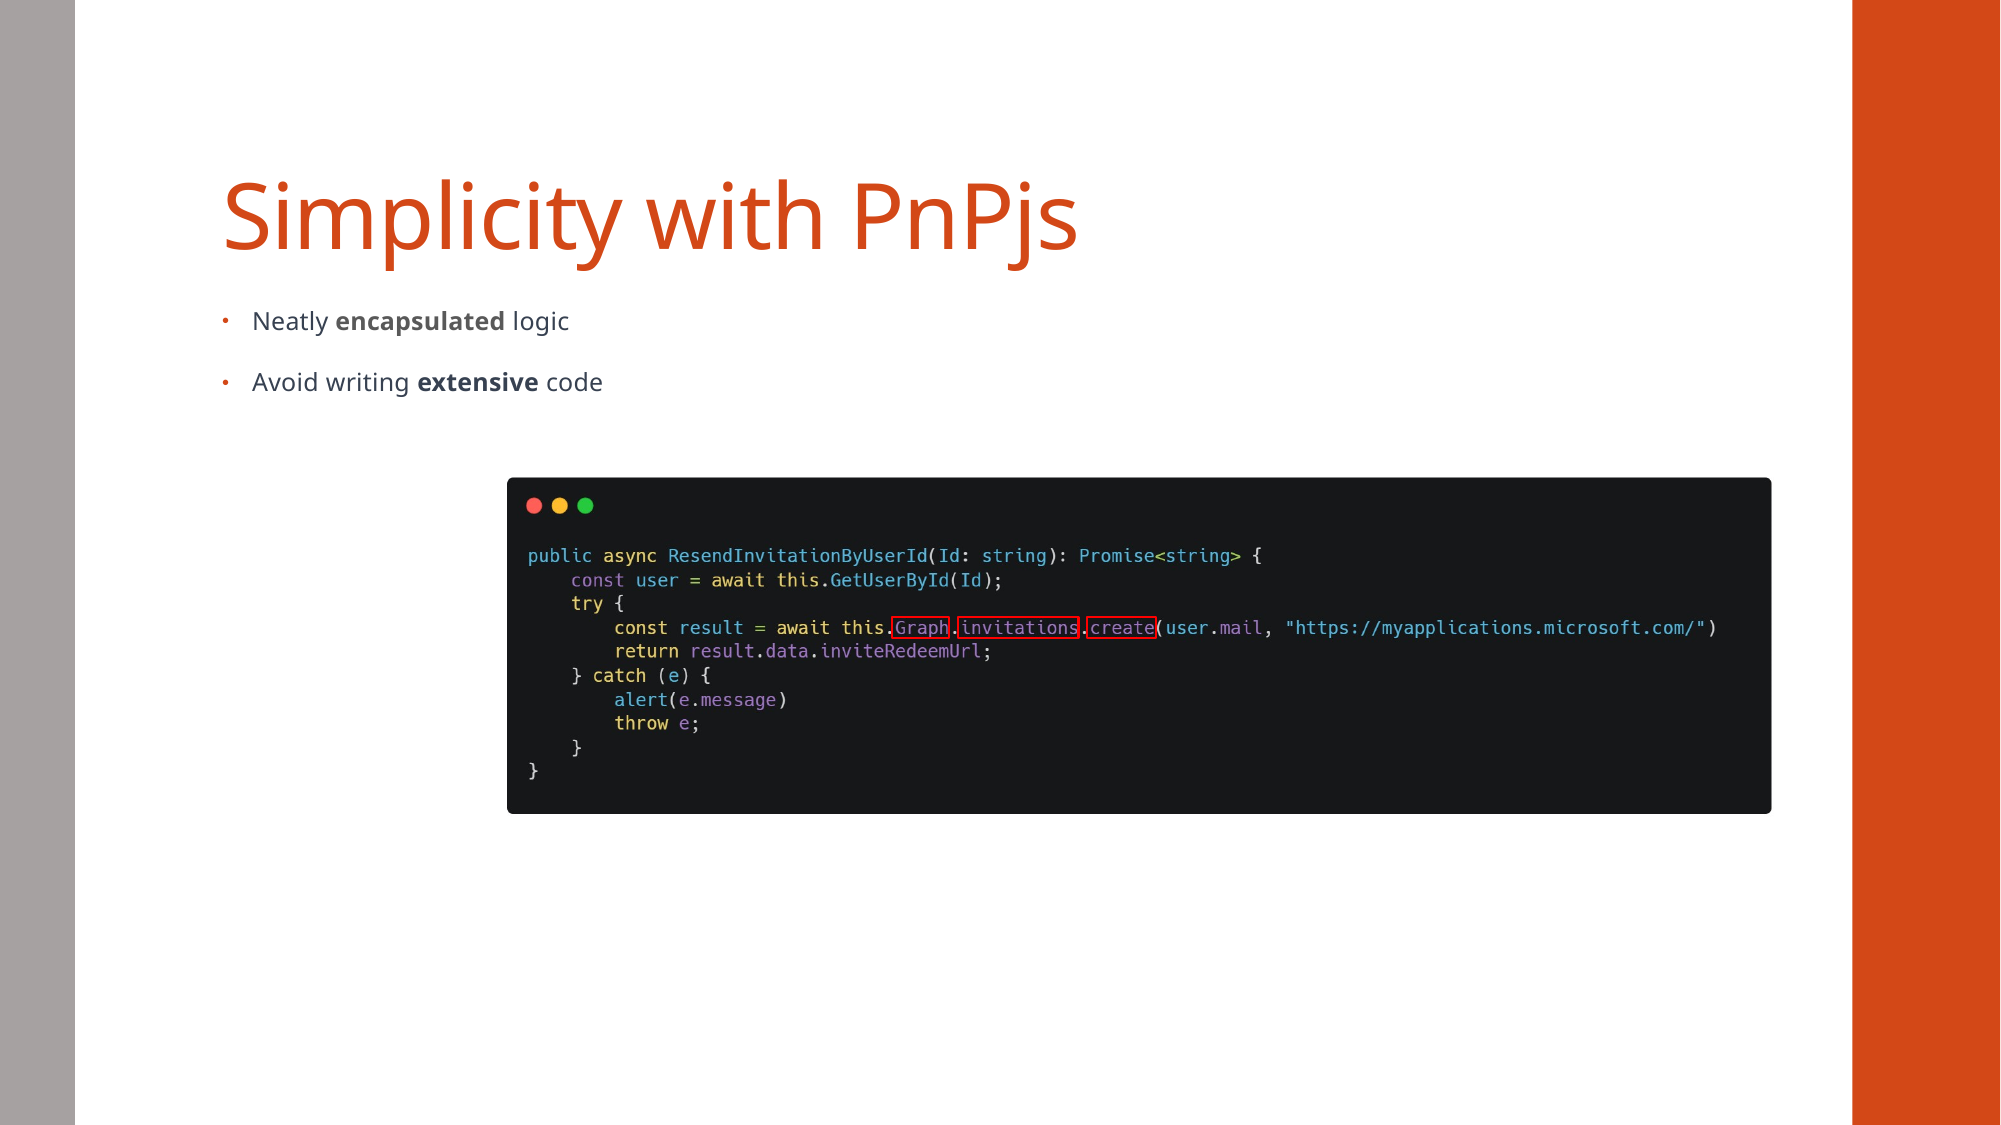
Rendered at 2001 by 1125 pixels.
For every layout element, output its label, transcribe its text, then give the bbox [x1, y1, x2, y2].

picture [434, 405, 1843, 887]
list Neatly encapsulated logic Avoid writing extensive code [206, 299, 1167, 1014]
title Simplicity with PnPjs [206, 48, 1797, 278]
